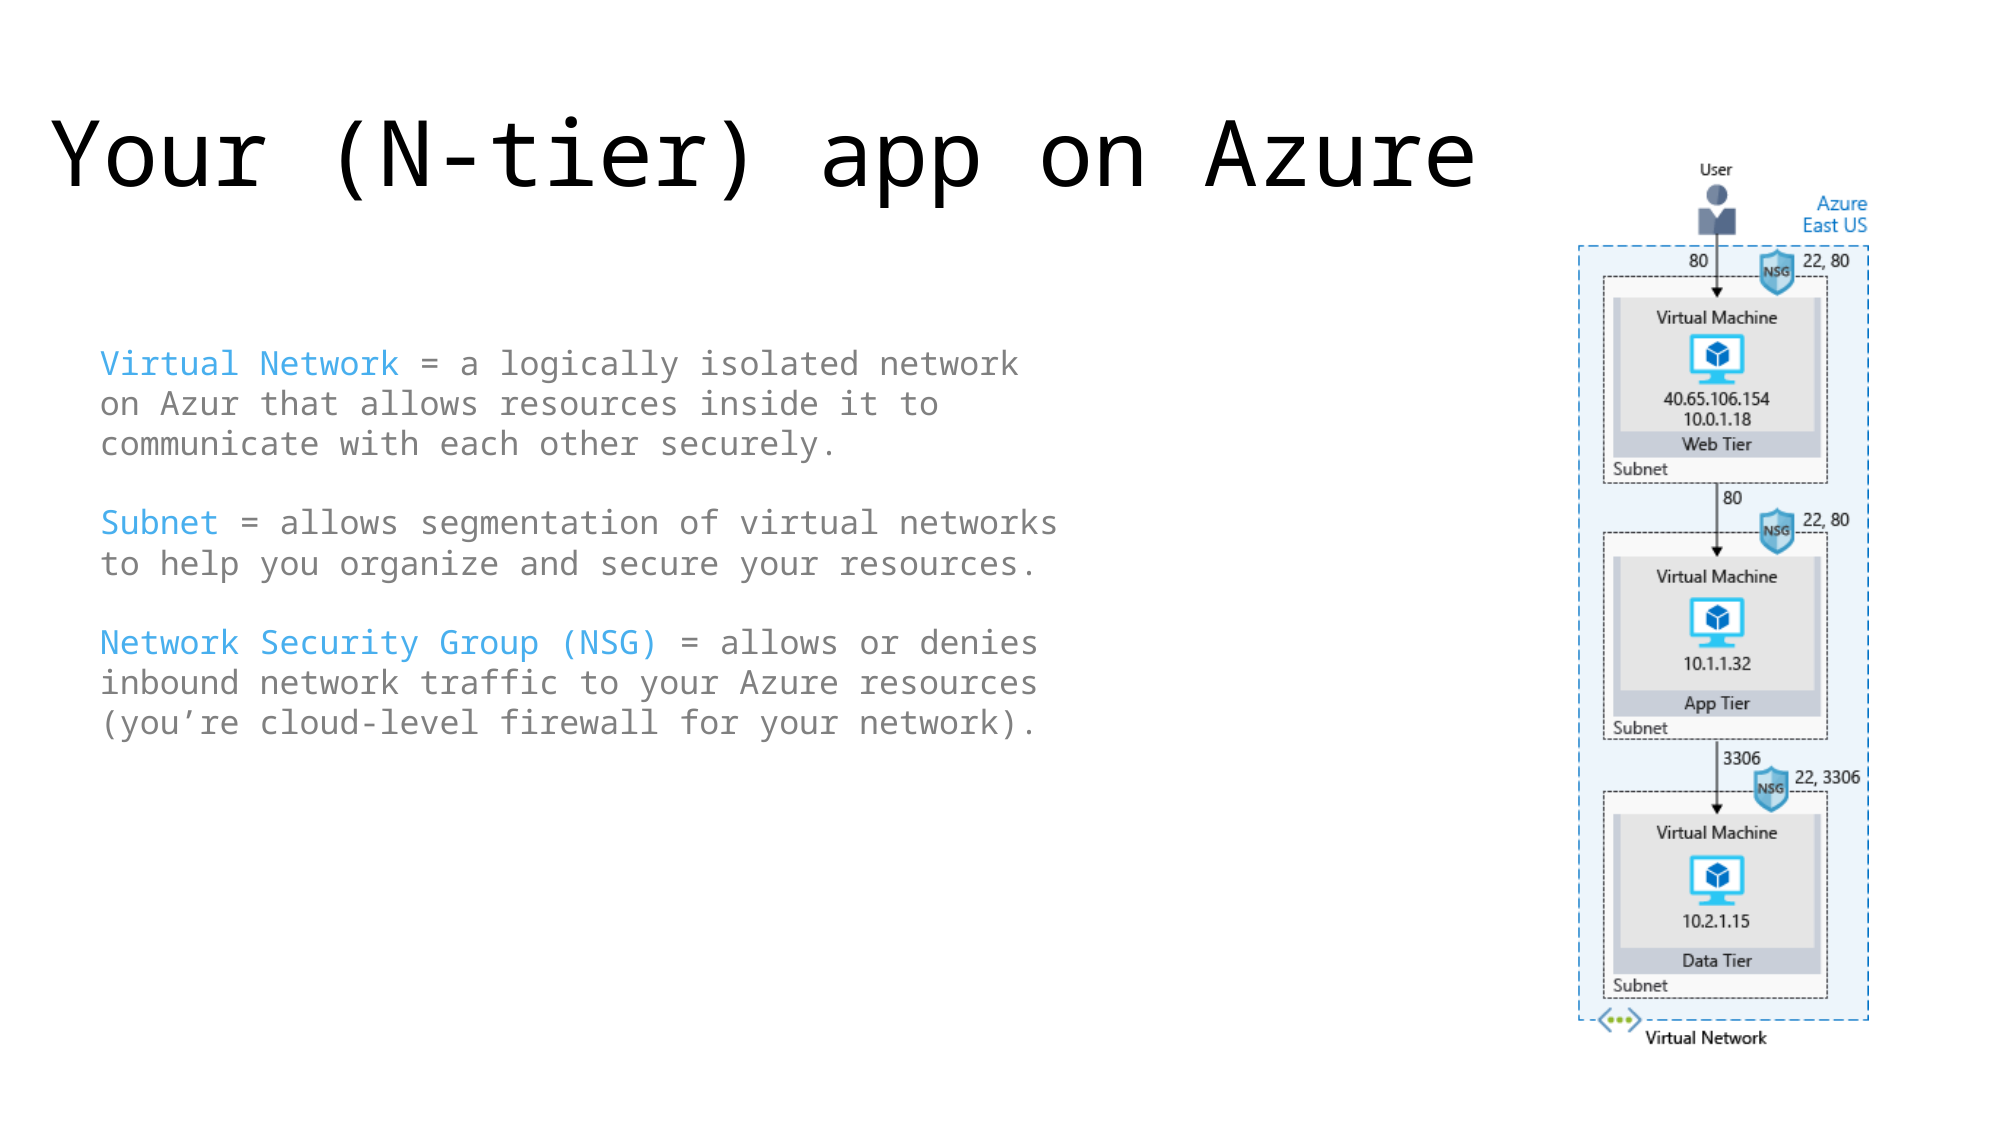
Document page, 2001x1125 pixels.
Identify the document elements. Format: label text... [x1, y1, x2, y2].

picture [1577, 161, 1869, 1050]
text_box Your (N-tier) app on Azure [33, 87, 1494, 213]
text_box Virtual Network = a logically isolated network on Azur that allows resources inside it to communicate with each other securely. Subnet = allows segmentation of virtual networks to help you organize and secure your resources. Network Security Group (NSG) = allows or denies inbound network traffic to your Azure resources (you’re cloud-level firewall for your network). [85, 334, 1088, 749]
